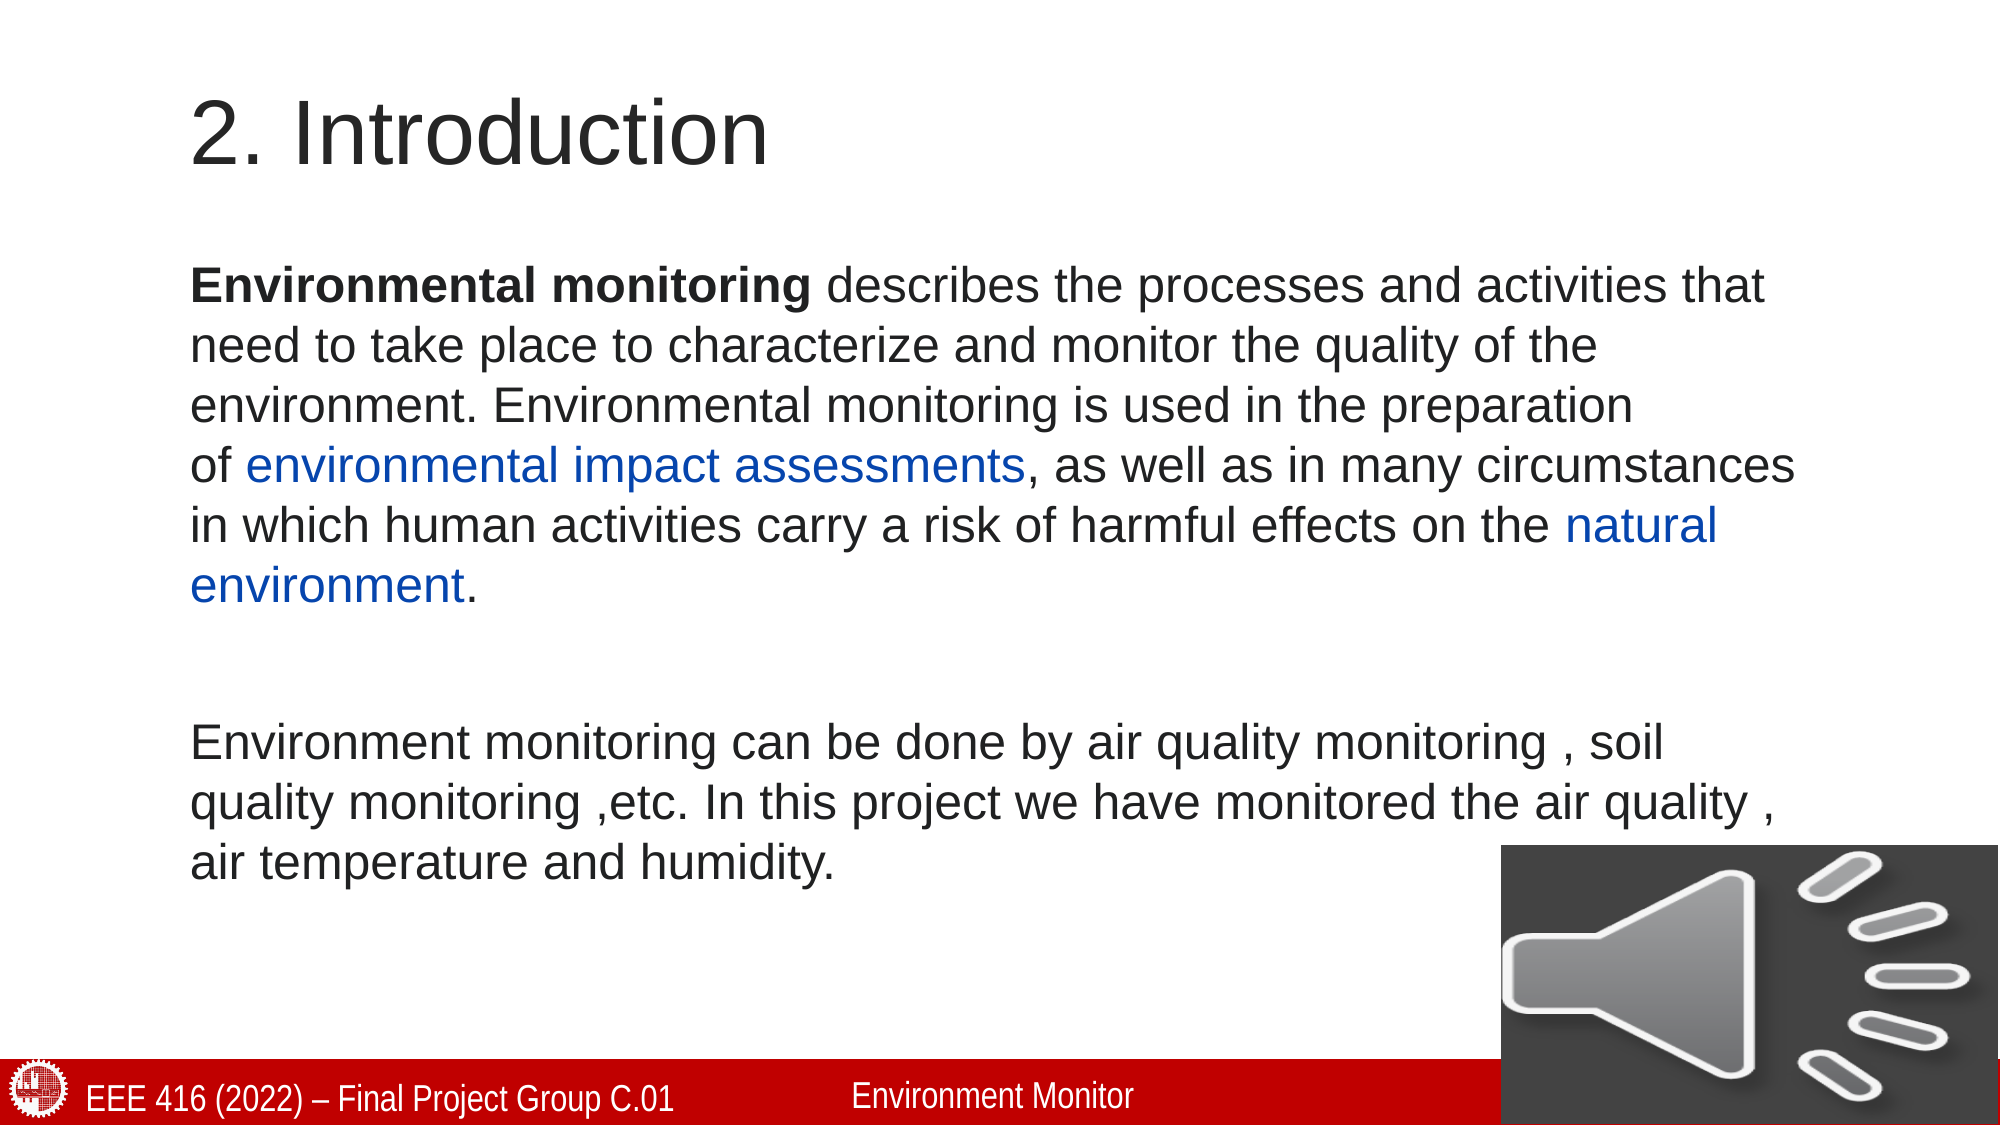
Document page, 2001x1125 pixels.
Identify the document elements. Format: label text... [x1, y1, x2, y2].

footer Environment Monitor [836, 1063, 1494, 1125]
slide_number EEE 416 (2022) – Final Project Group C.01 [70, 1066, 836, 1125]
picture [1500, 843, 2000, 1125]
title 2. Introduction [174, 75, 1825, 195]
picture [8, 1059, 71, 1118]
list Environmental monitoring describes the processes and activities that need to take place to characterize and monitor the quality of the environment. Environmental monitoring is used in the preparation of environmental impact assessments, as well as in many circumstances in which human activities carry a risk of harmful effects on the natural environment. Environment monitoring can be done by air quality monitoring , soil quality monitoring ,etc. In this project we have monitored the air quality , air temperature and humidity. [174, 245, 1825, 990]
